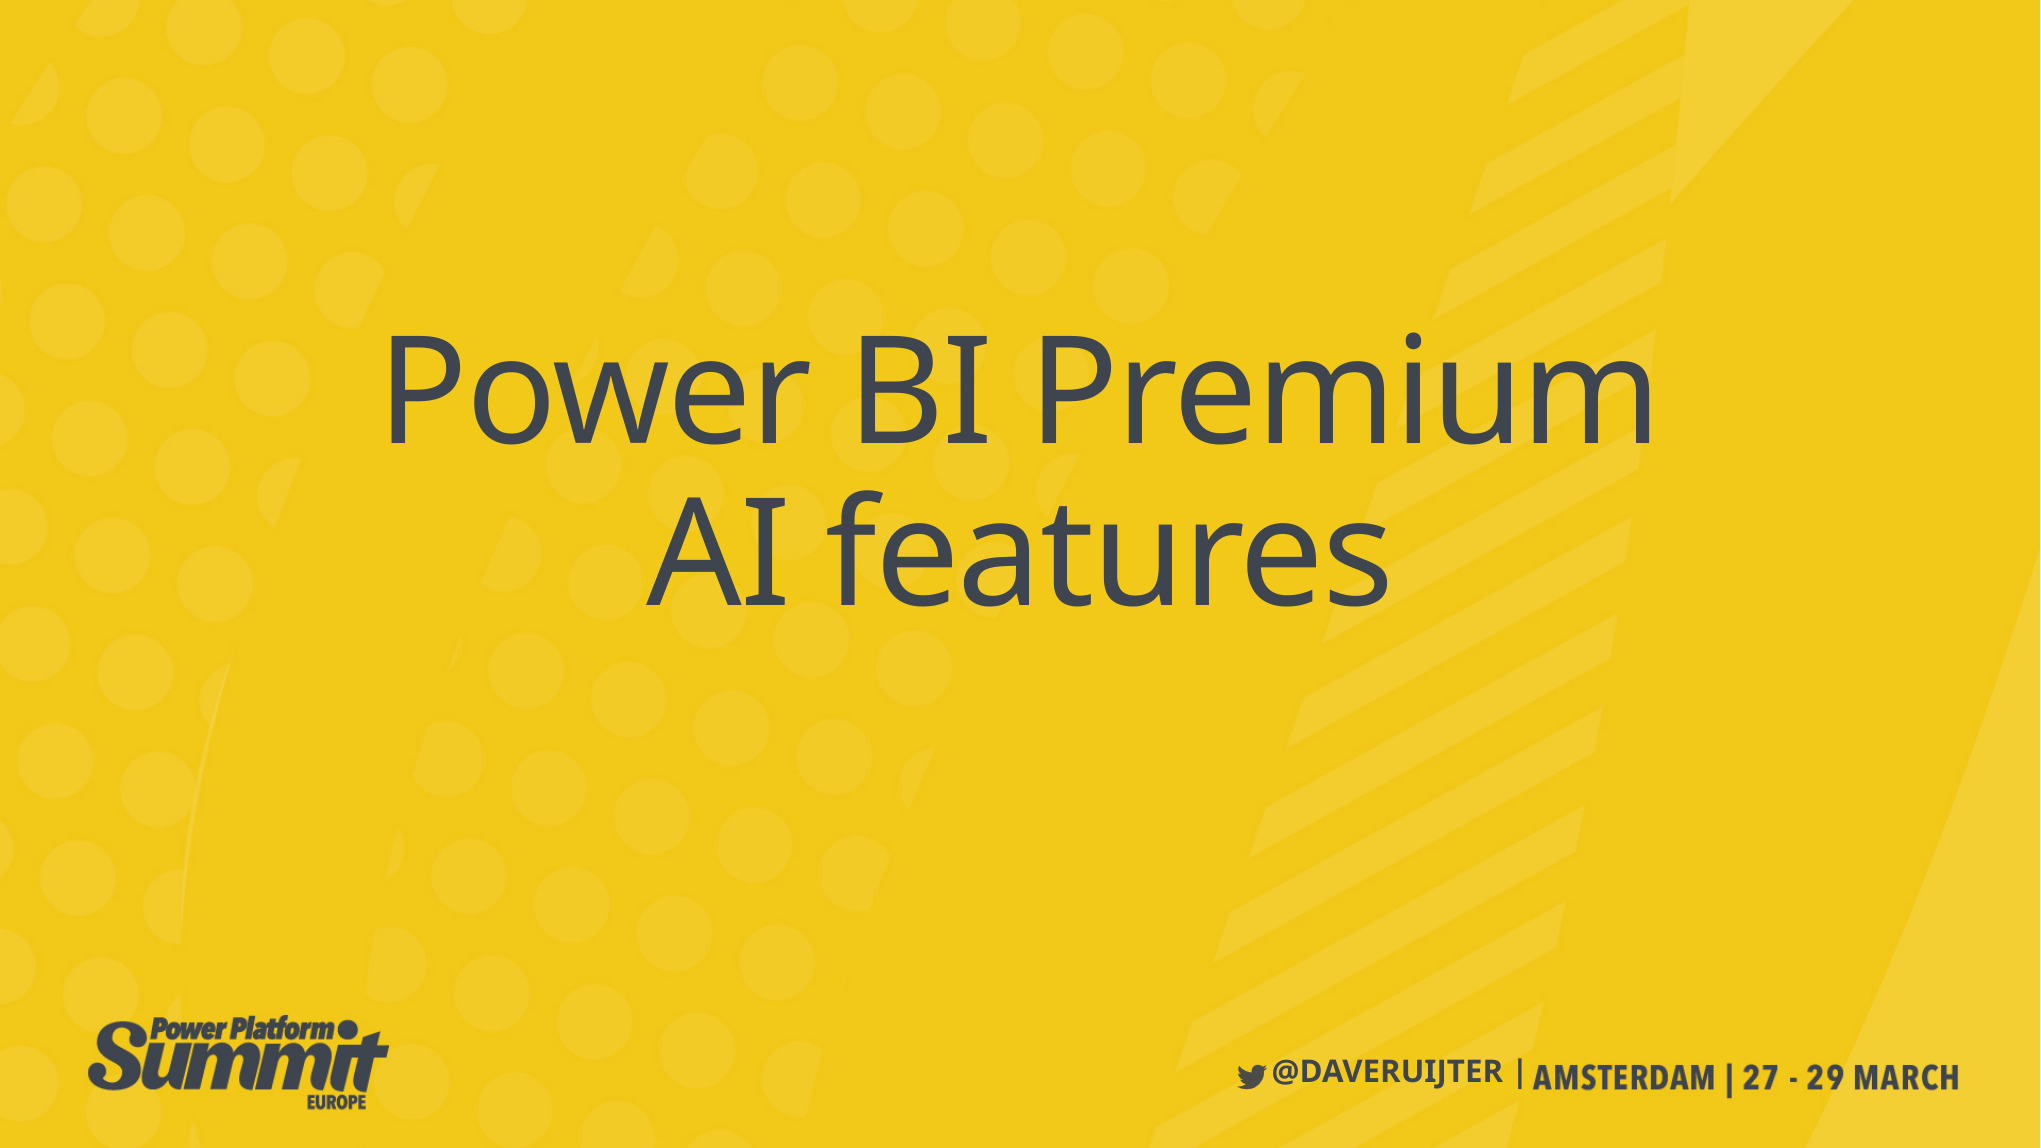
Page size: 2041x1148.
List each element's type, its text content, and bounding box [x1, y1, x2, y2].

picture [0, 0, 2041, 1148]
title Power BI Premium AI features [120, 298, 1921, 657]
